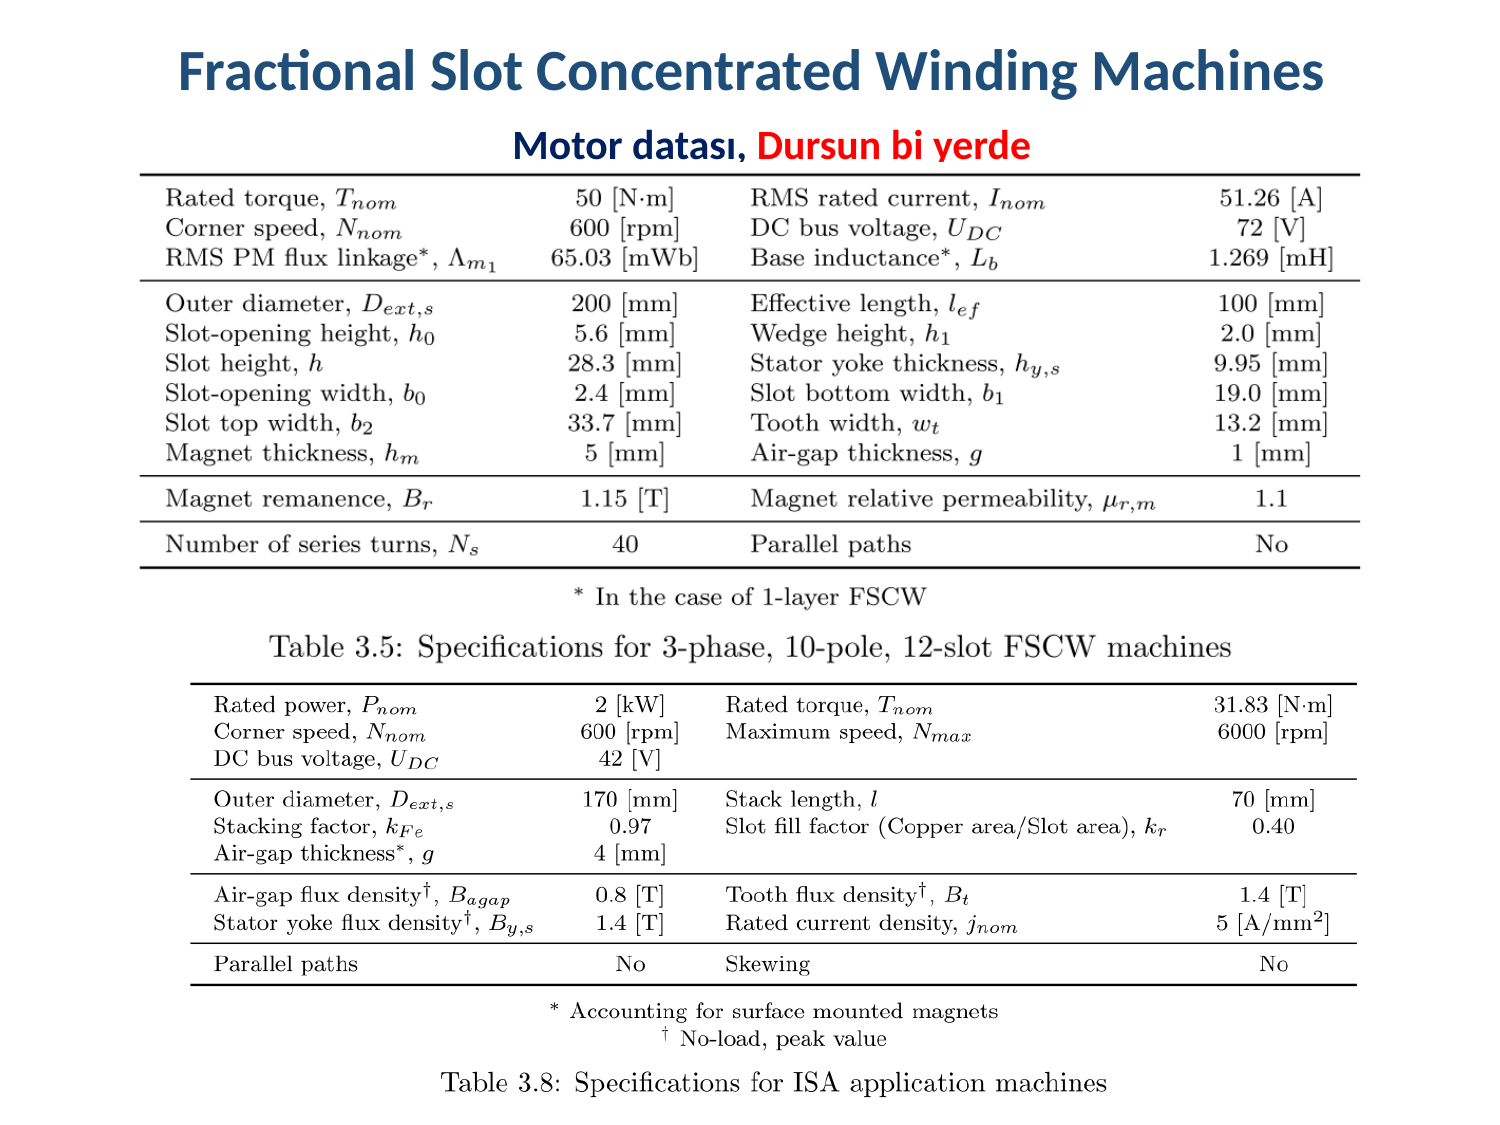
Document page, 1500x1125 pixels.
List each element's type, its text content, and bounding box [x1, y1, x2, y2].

picture [126, 162, 1378, 1107]
text_box Motor datası, Dursun bi yerde [54, 110, 1490, 176]
text_box Fractional Slot Concentrated Winding Machines [78, 24, 1425, 110]
